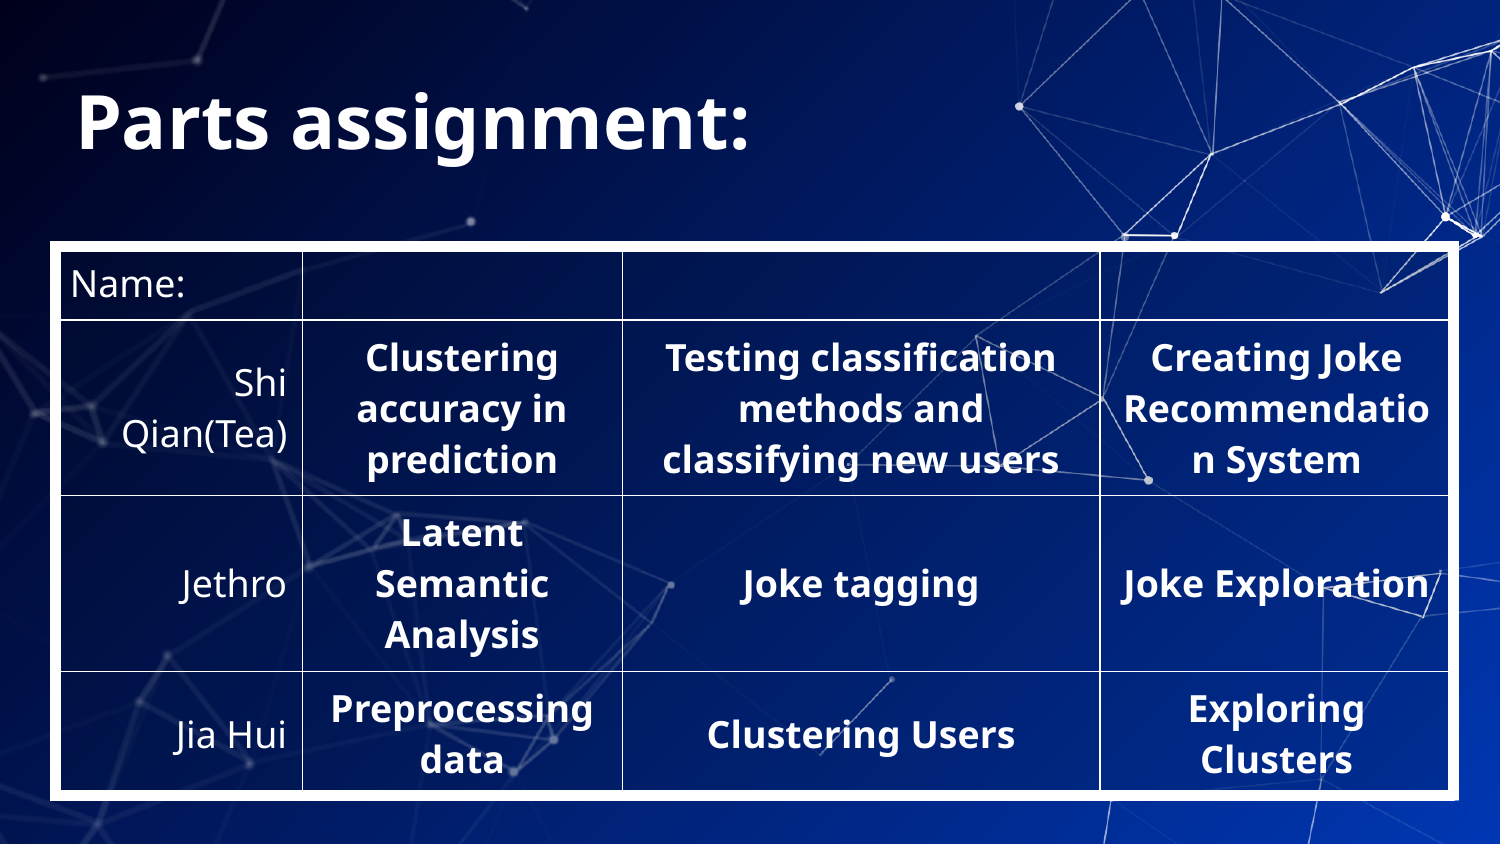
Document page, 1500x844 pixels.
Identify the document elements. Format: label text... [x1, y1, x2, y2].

table_cell Creating Joke Recommendation System [1101, 321, 1448, 495]
table_cell Joke Exploration [1101, 496, 1448, 671]
table_header [623, 252, 1099, 319]
title Parts assignment: [75, 24, 1064, 165]
table_cell Jia Hui [61, 672, 302, 790]
table_cell Clustering Users [623, 672, 1099, 790]
table_header [303, 252, 622, 319]
picture [0, 0, 1500, 844]
table_cell Preprocessing data [303, 672, 622, 790]
table_cell Jethro [61, 496, 302, 671]
table_header Name: [61, 252, 302, 319]
slide_number 38 [1391, 779, 1482, 844]
table_cell Exploring Clusters [1101, 672, 1448, 790]
table_header [1101, 252, 1448, 319]
table_cell Joke tagging [623, 496, 1099, 671]
table_cell Shi Qian(Tea) [61, 321, 302, 495]
table_cell Clustering accuracy in prediction [303, 321, 622, 495]
table_cell Testing classification methods and classifying new users [623, 321, 1099, 495]
table_cell Latent Semantic Analysis [303, 496, 622, 671]
